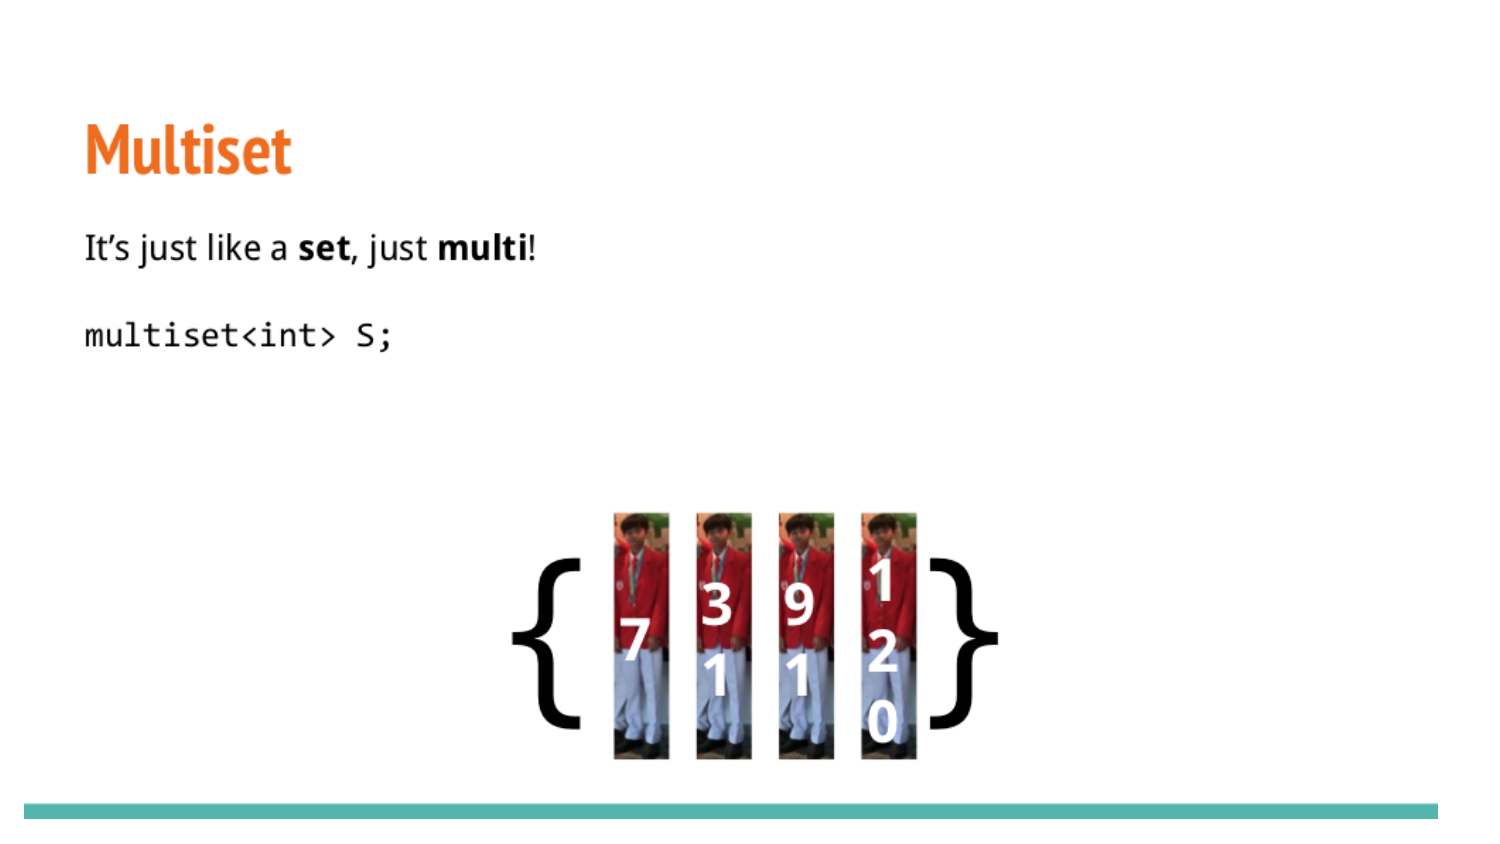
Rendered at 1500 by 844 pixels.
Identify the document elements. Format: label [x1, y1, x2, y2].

picture [24, 24, 1438, 819]
